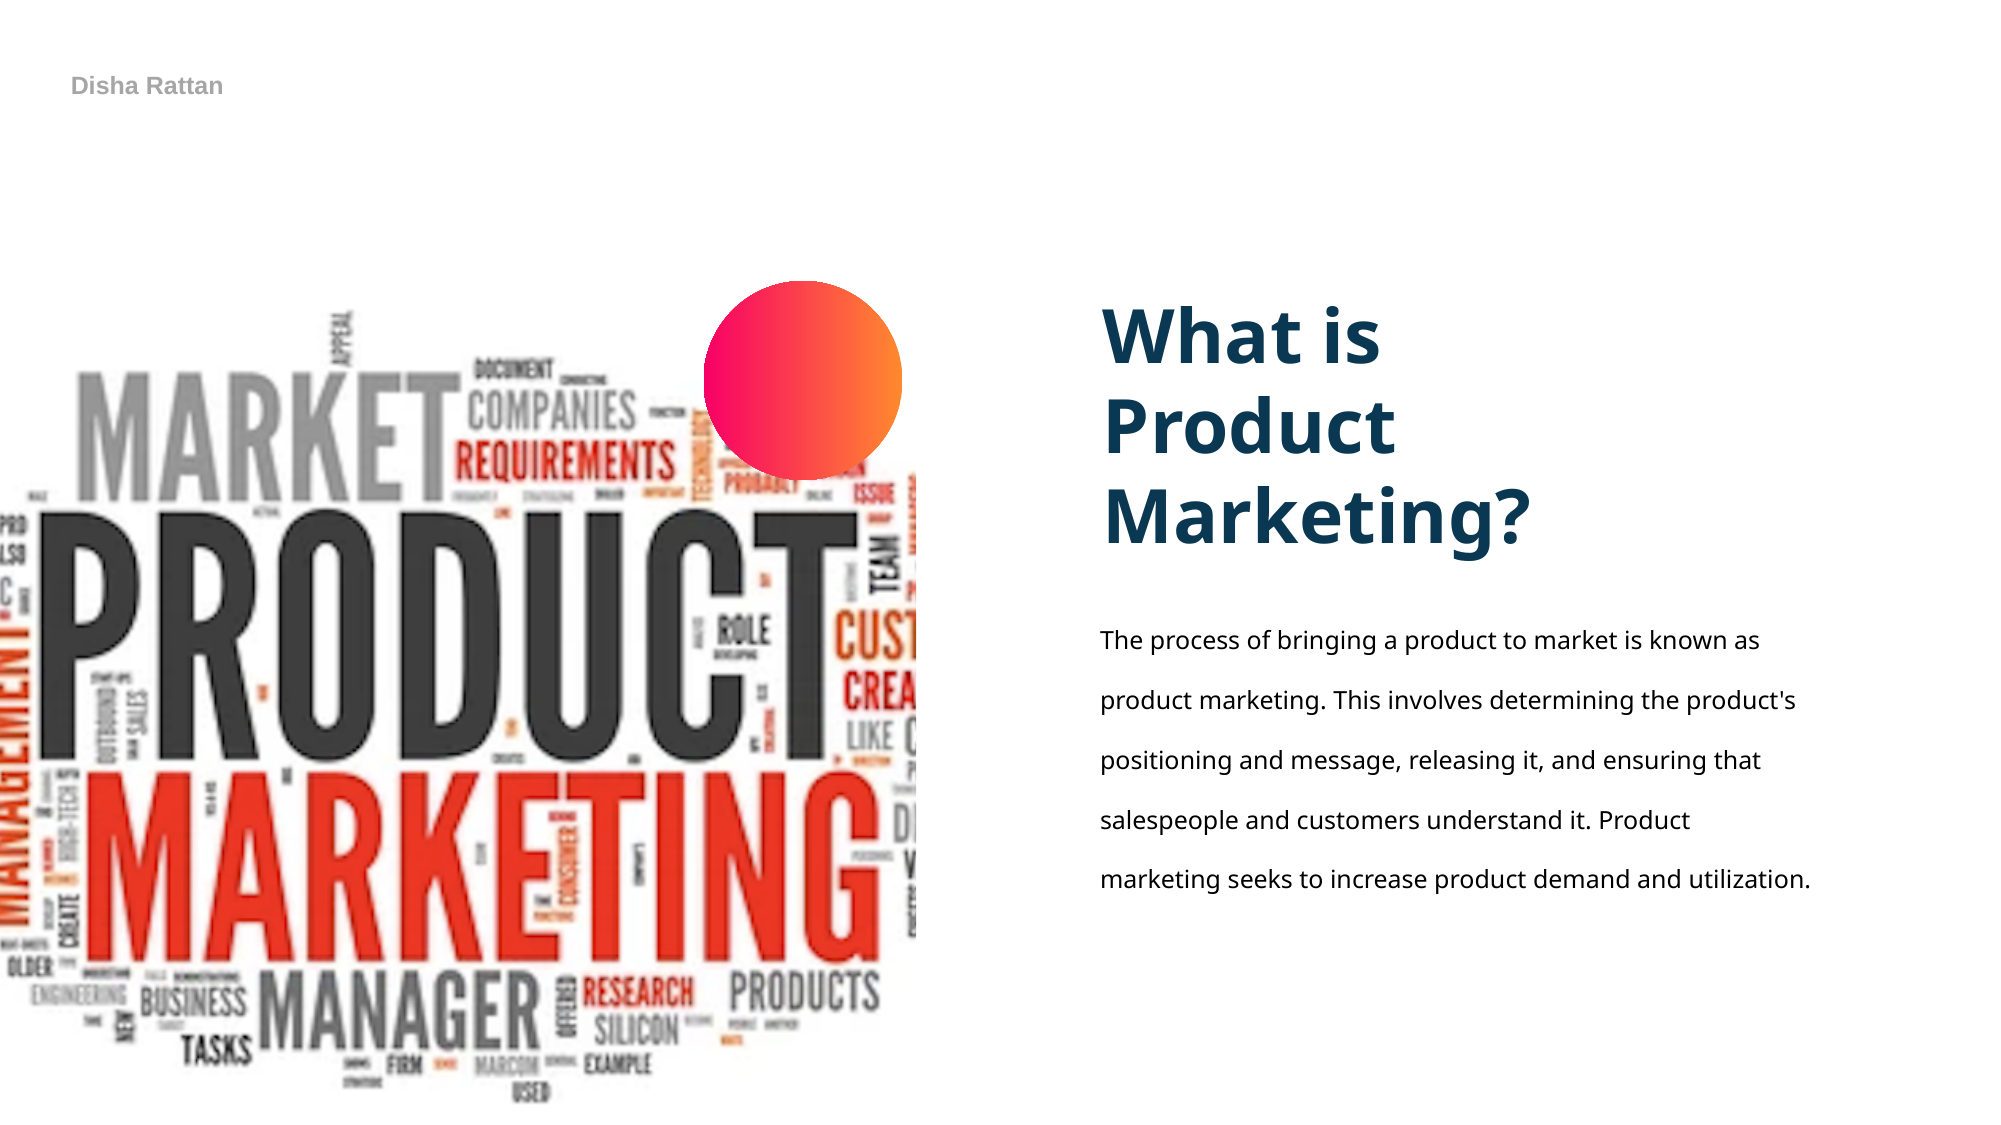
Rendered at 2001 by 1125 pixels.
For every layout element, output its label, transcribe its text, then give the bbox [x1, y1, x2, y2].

text_box What is Product Marketing? [1095, 280, 1701, 566]
text_box The process of bringing a product to market is known as product marketing. This involves determining the product's positioning and message, releasing it, and ensuring that salespeople and customers understand it. Product marketing seeks to increase product demand and utilization. [1092, 587, 1824, 902]
picture [0, 280, 917, 1125]
